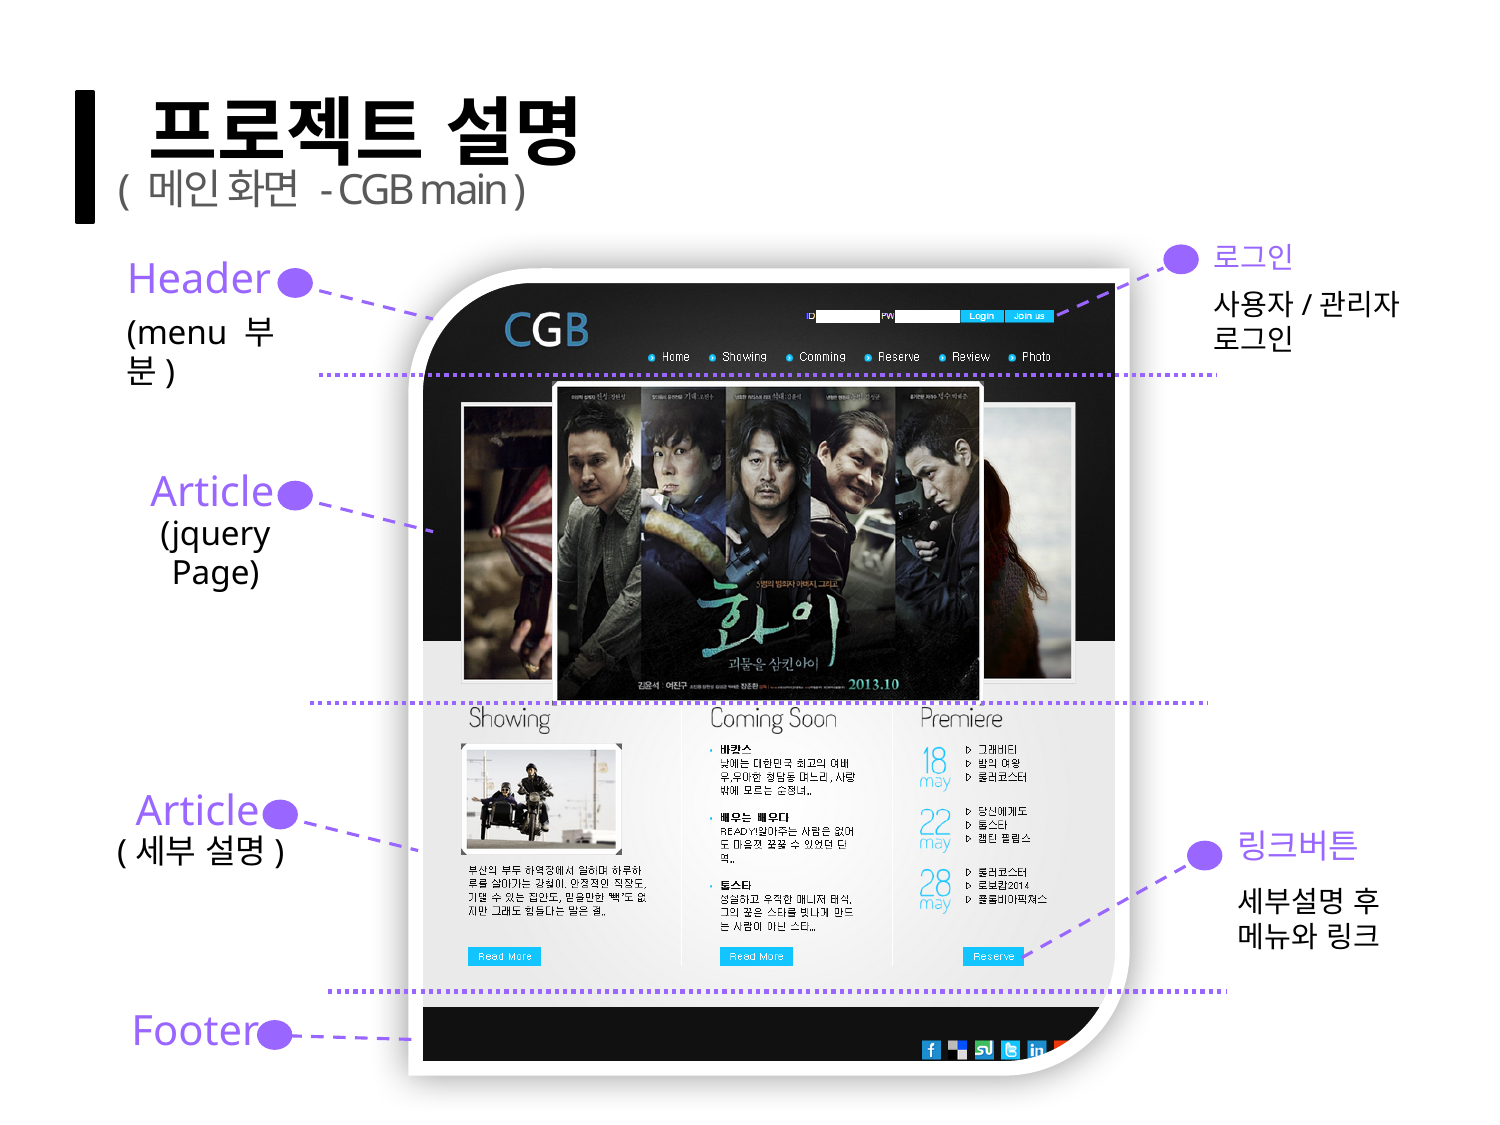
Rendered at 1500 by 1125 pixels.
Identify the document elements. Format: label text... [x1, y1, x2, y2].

text_box Article [120, 775, 298, 841]
text_box 로그인 [1198, 231, 1376, 282]
text_box 사용자/관리자 로그인 [1198, 279, 1500, 364]
text_box 프로젝트 설명 [133, 77, 599, 182]
picture [415, 704, 1123, 991]
text_box [1184, 838, 1222, 873]
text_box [1021, 858, 1200, 958]
text_box (jquery Page) [103, 504, 328, 599]
text_box (menu 부분) [112, 303, 337, 398]
picture [415, 992, 1123, 1069]
text_box ( 메인 화면 - CGB main ) [103, 156, 541, 221]
text_box Footer [116, 996, 294, 1062]
picture [415, 375, 1123, 703]
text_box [1056, 267, 1164, 316]
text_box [288, 1035, 419, 1040]
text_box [297, 497, 434, 532]
picture [415, 275, 1123, 374]
text_box 링크버튼 [1222, 817, 1400, 908]
text_box Header [112, 244, 290, 310]
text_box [282, 816, 419, 851]
text_box [290, 265, 315, 300]
text_box [1161, 242, 1198, 277]
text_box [297, 285, 434, 320]
text_box Article [135, 457, 313, 522]
text_box (세부 설명) [88, 823, 313, 878]
text_box [75, 90, 95, 224]
text_box 세부설명 후 메뉴와 링크 [1222, 876, 1500, 1006]
